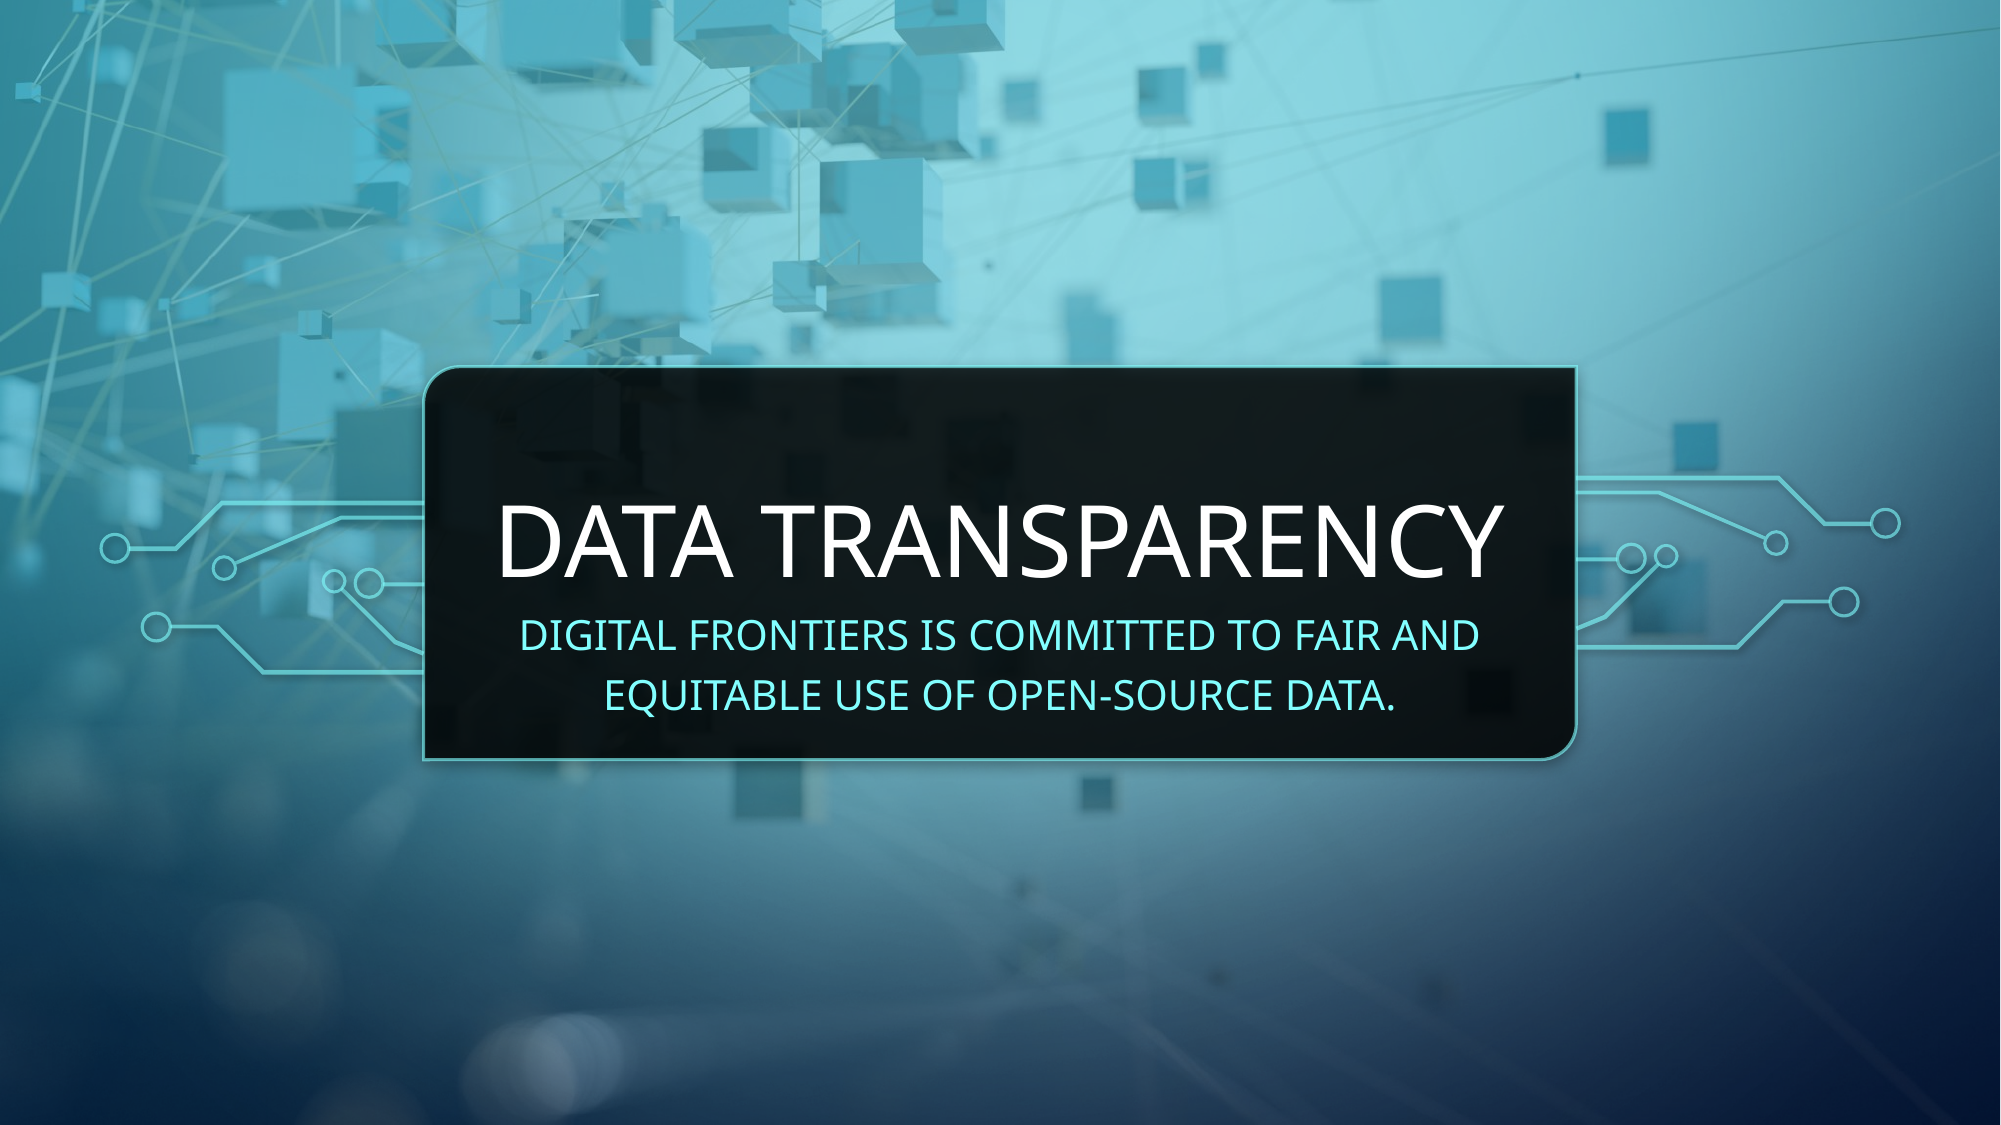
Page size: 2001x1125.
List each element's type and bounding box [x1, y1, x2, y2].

text_box [99, 366, 1902, 760]
picture [0, 0, 2000, 1125]
